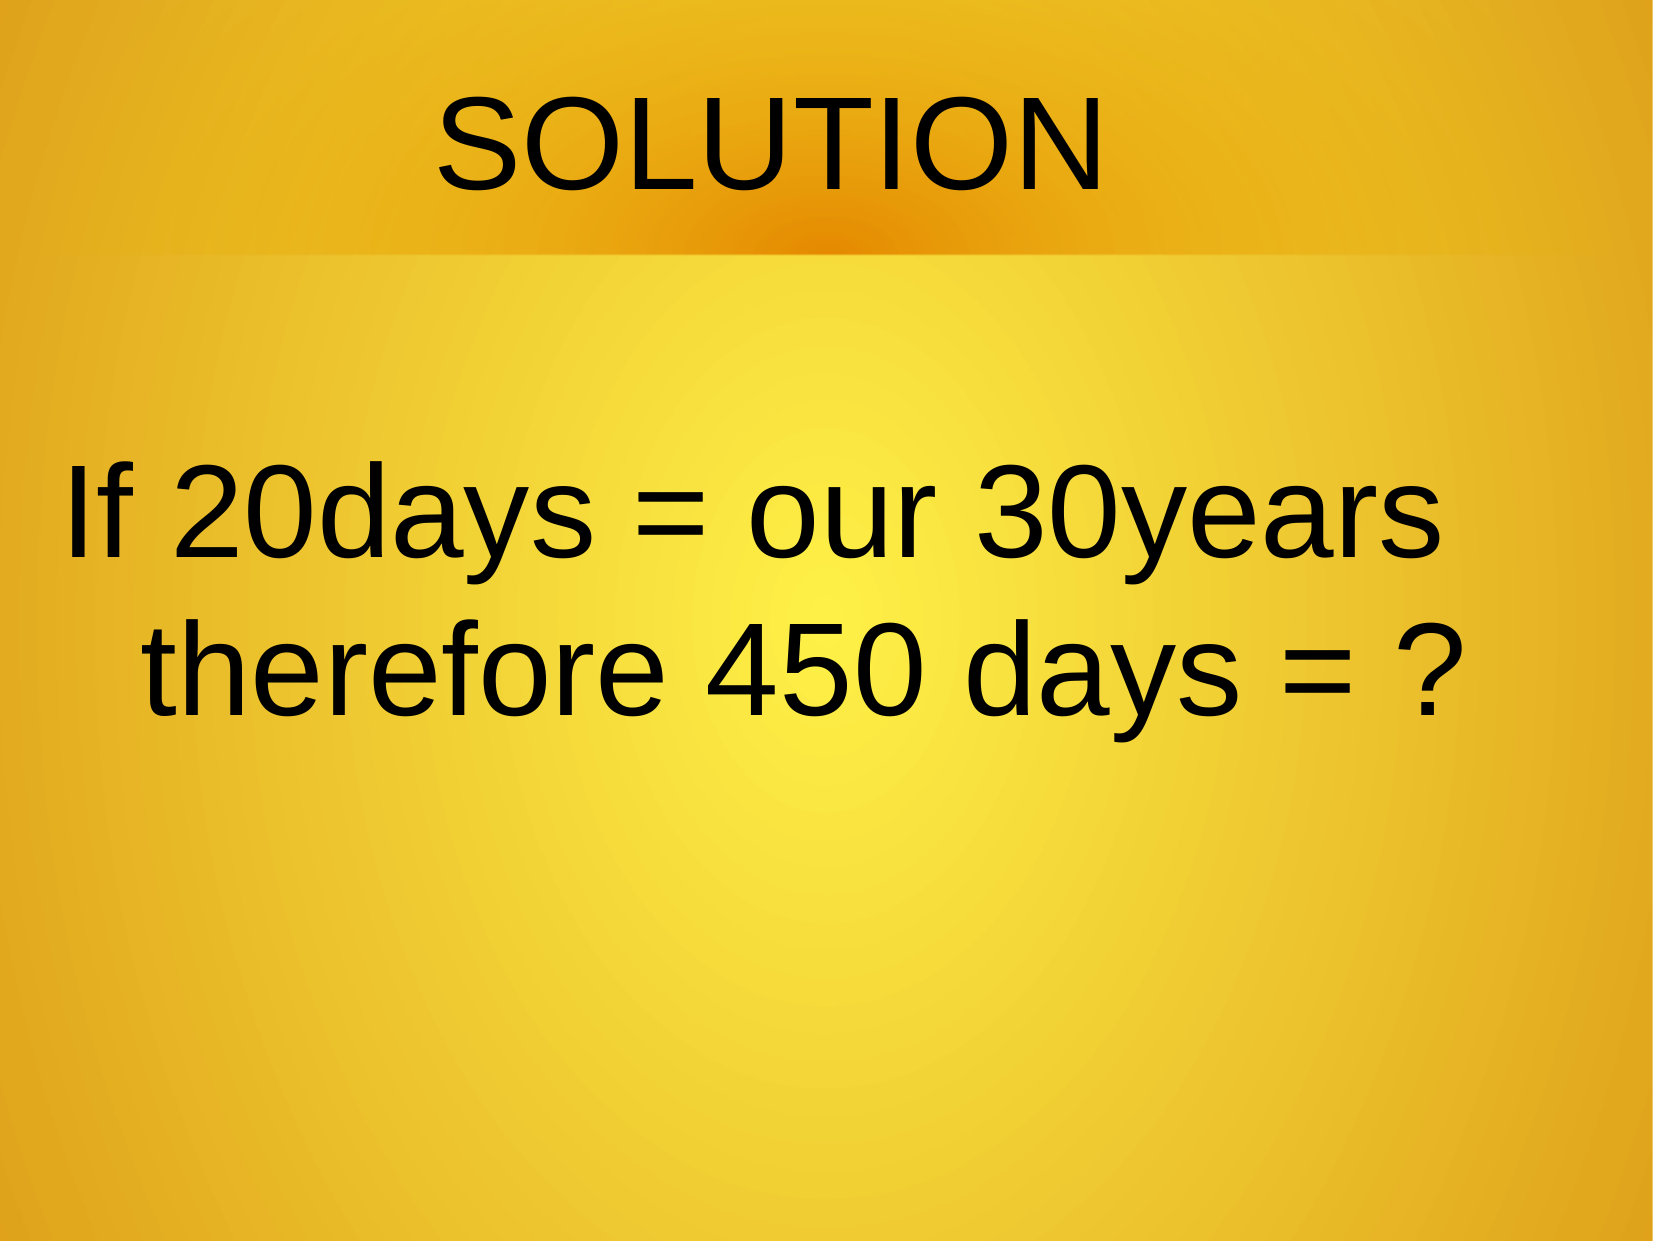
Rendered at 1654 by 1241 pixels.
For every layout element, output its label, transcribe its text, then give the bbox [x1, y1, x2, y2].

text_box [0, 375, 1488, 583]
text_box If 20days = our 30years therefore 450 days = ? [60, 435, 1548, 732]
text_box SOLUTION [27, 32, 1515, 240]
text_box [30, 540, 1518, 748]
picture [0, 0, 1653, 1241]
